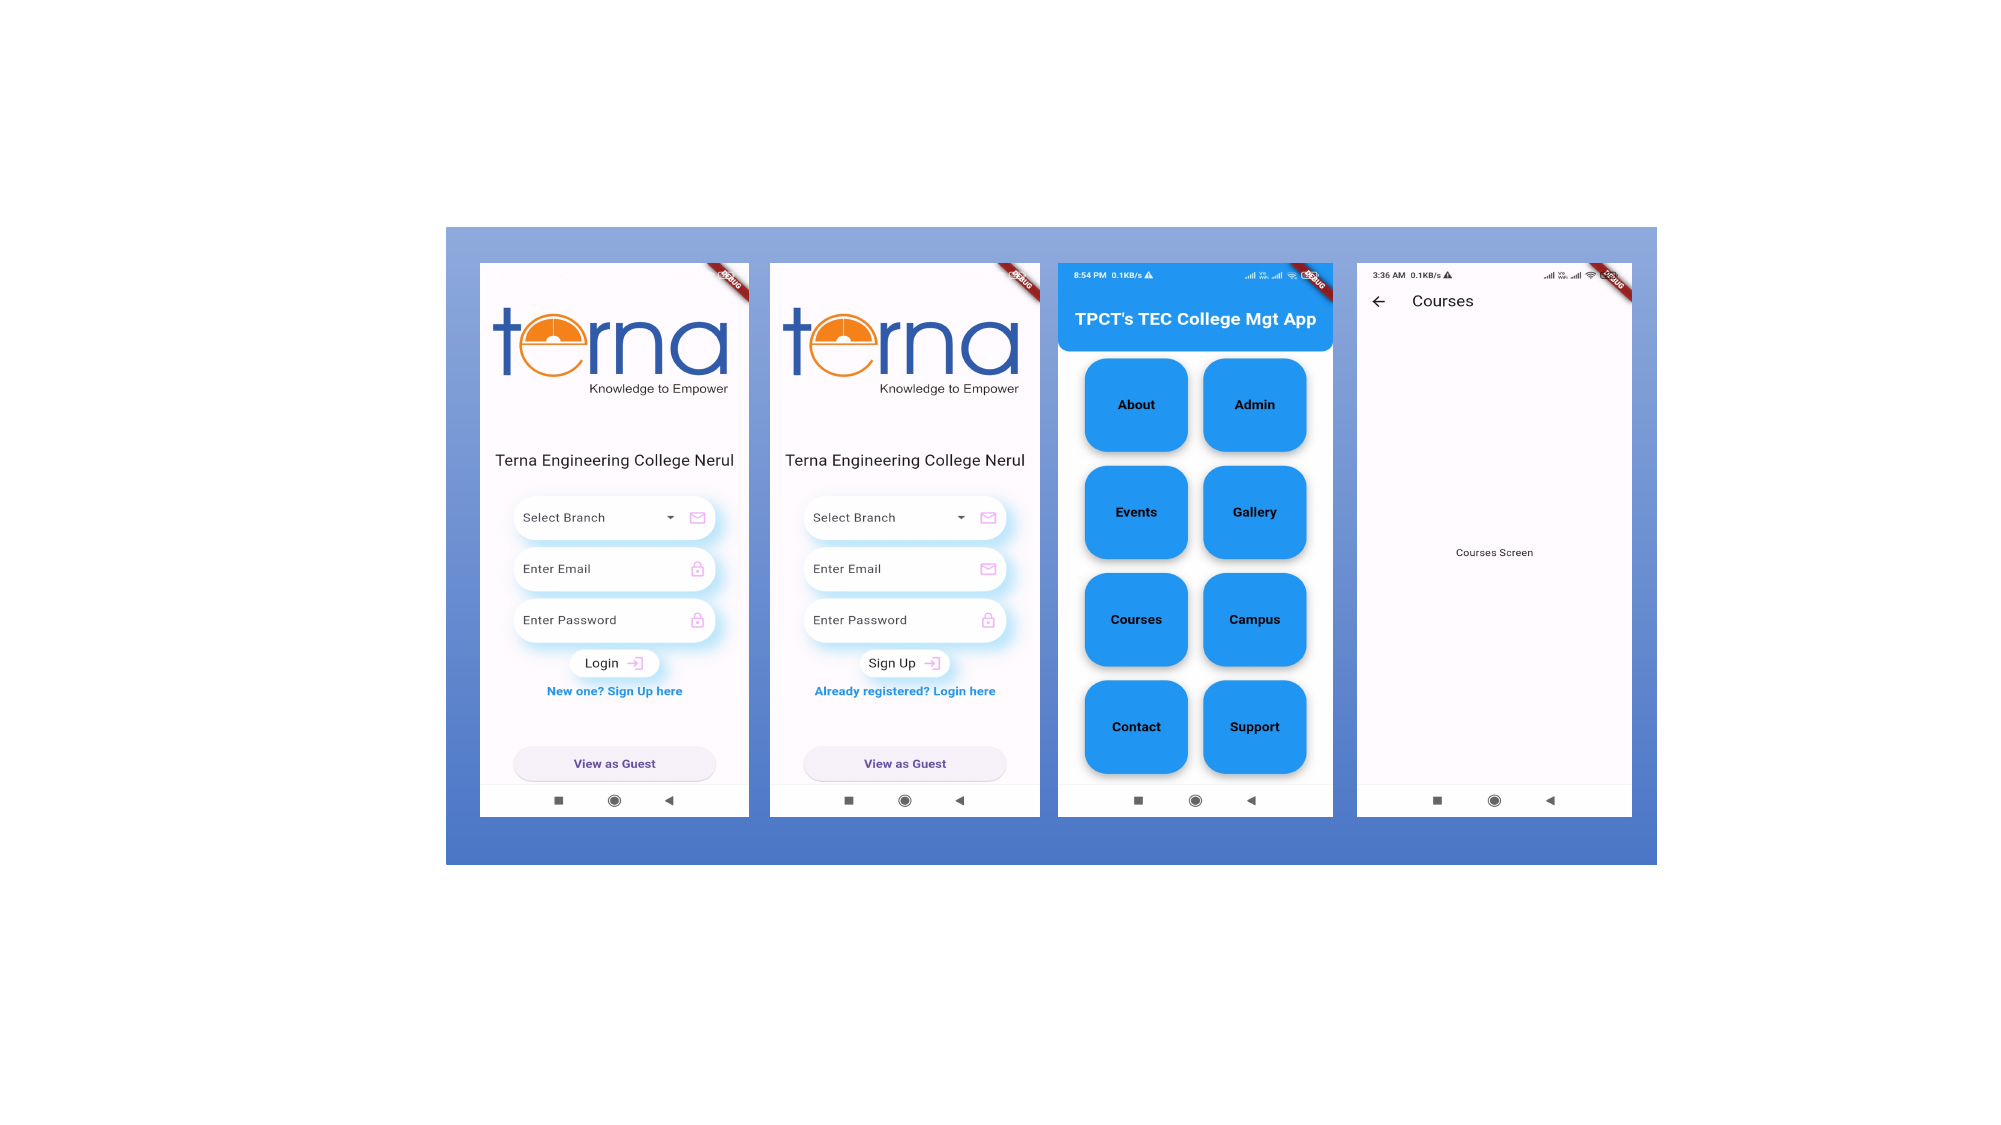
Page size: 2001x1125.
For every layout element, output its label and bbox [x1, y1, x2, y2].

picture [1058, 263, 1333, 817]
text_box [446, 227, 1657, 865]
picture [770, 263, 1040, 817]
picture [480, 263, 749, 817]
picture [1357, 263, 1632, 817]
